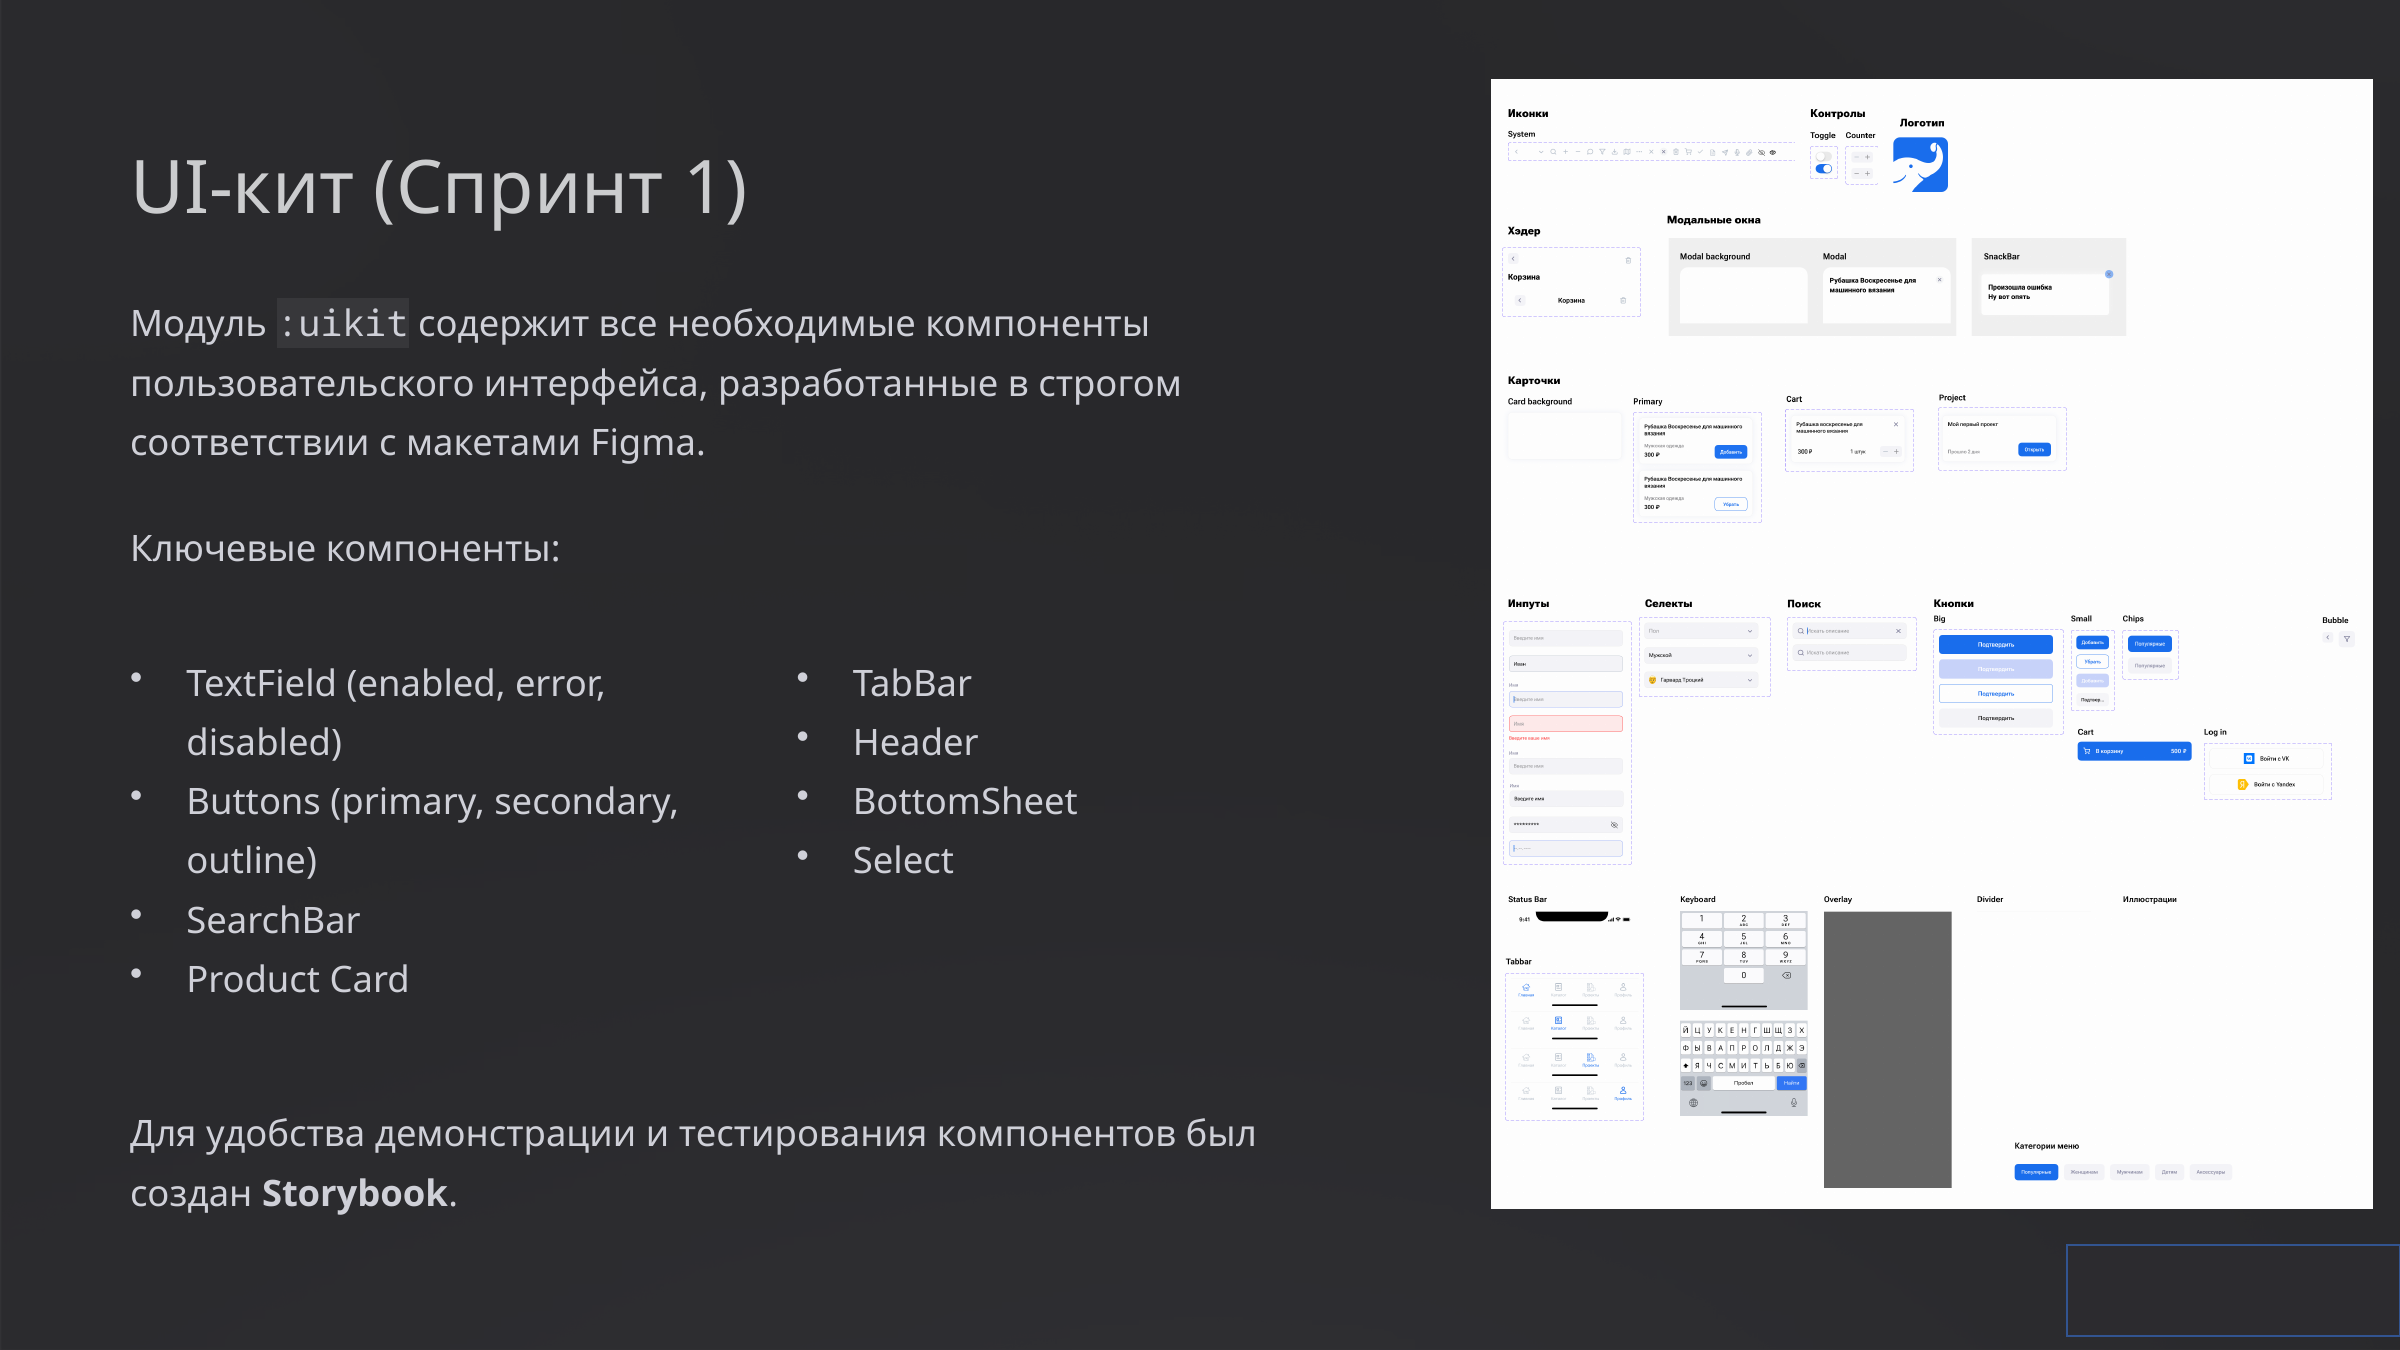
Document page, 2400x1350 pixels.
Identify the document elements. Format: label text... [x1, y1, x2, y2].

text_box TabBar Header BottomSheet Select [796, 643, 1371, 921]
picture [1490, 79, 2373, 1209]
text_box [2066, 1244, 2400, 1337]
text_box UI-кит (Спринт 1) [130, 136, 875, 229]
text_box Ключевые компоненты: [130, 508, 1370, 569]
text_box TextField (enabled, error, disabled) Buttons (primary, secondary, outline) SearchBar Product Card [130, 643, 705, 1041]
text_box Для удобства демонстрации и тестирования компонентов был создан Storybook. [130, 1094, 1370, 1214]
text_box Модуль :uikit содержит все необходимые компоненты пользовательского интерфейса, разработанные в строгом соответствии с макетами Figma. [130, 284, 1370, 468]
